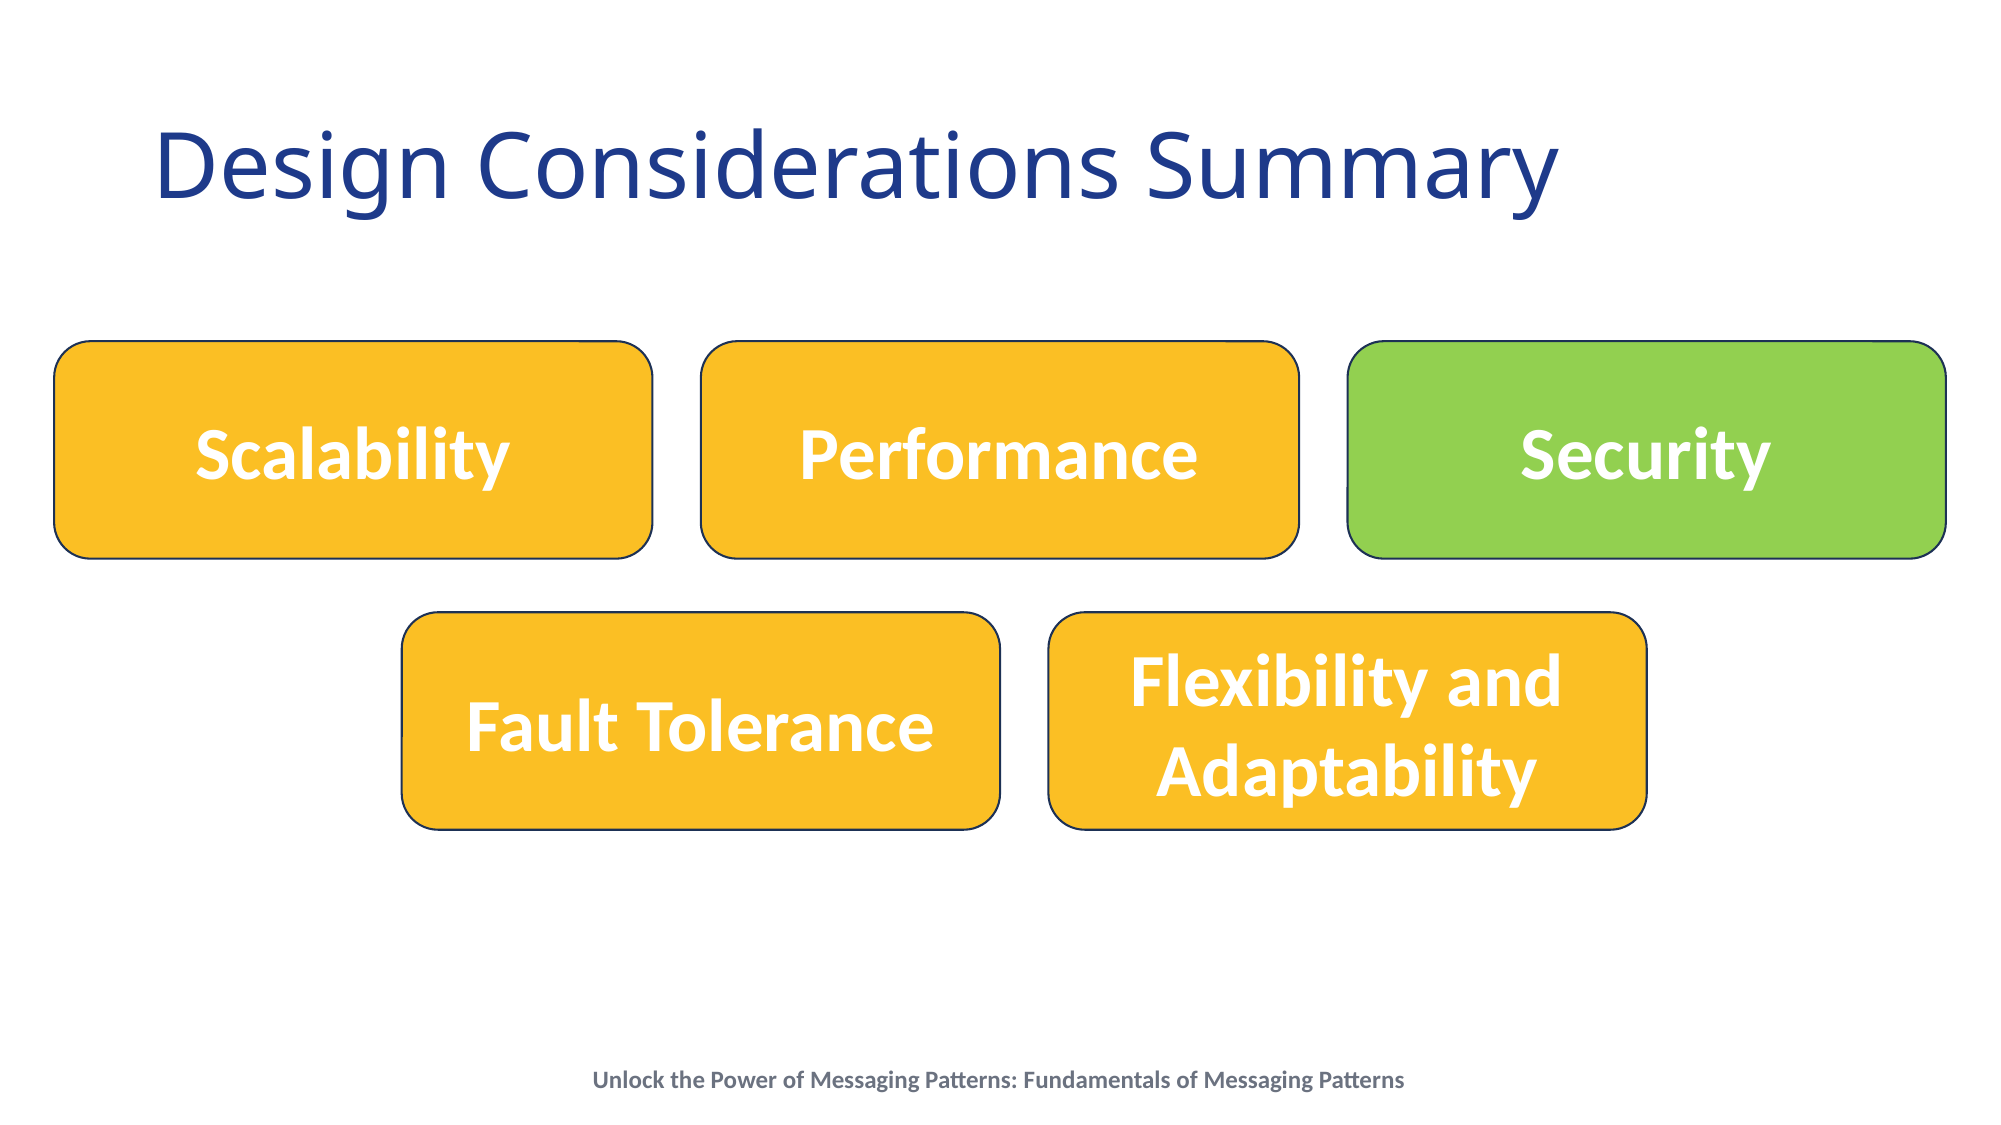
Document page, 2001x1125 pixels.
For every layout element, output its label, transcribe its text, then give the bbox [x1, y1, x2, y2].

text_box Flexibility and Adaptability [1047, 611, 1648, 831]
text_box Fault Tolerance [400, 611, 1002, 831]
text_box Scalability [53, 340, 654, 560]
text_box Security [1346, 340, 1947, 560]
text_box Performance [699, 340, 1301, 560]
title Design Considerations Summary [137, 59, 1863, 278]
